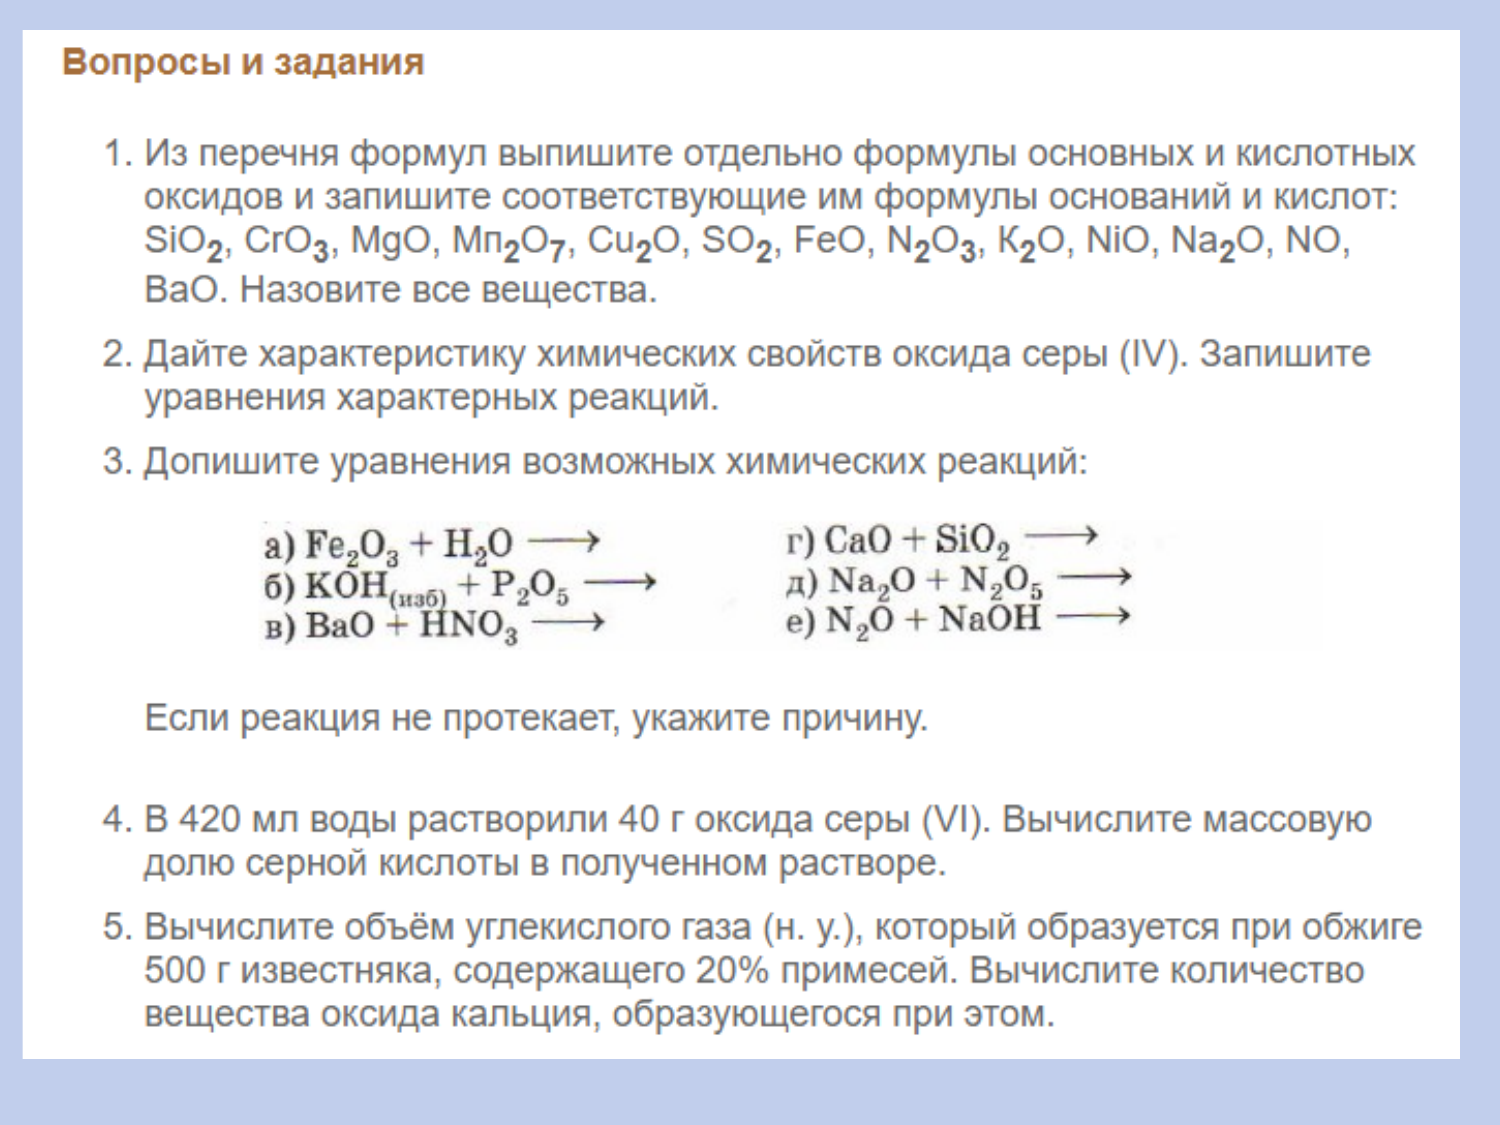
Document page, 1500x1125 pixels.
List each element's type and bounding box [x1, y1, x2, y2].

picture [22, 30, 1461, 1059]
